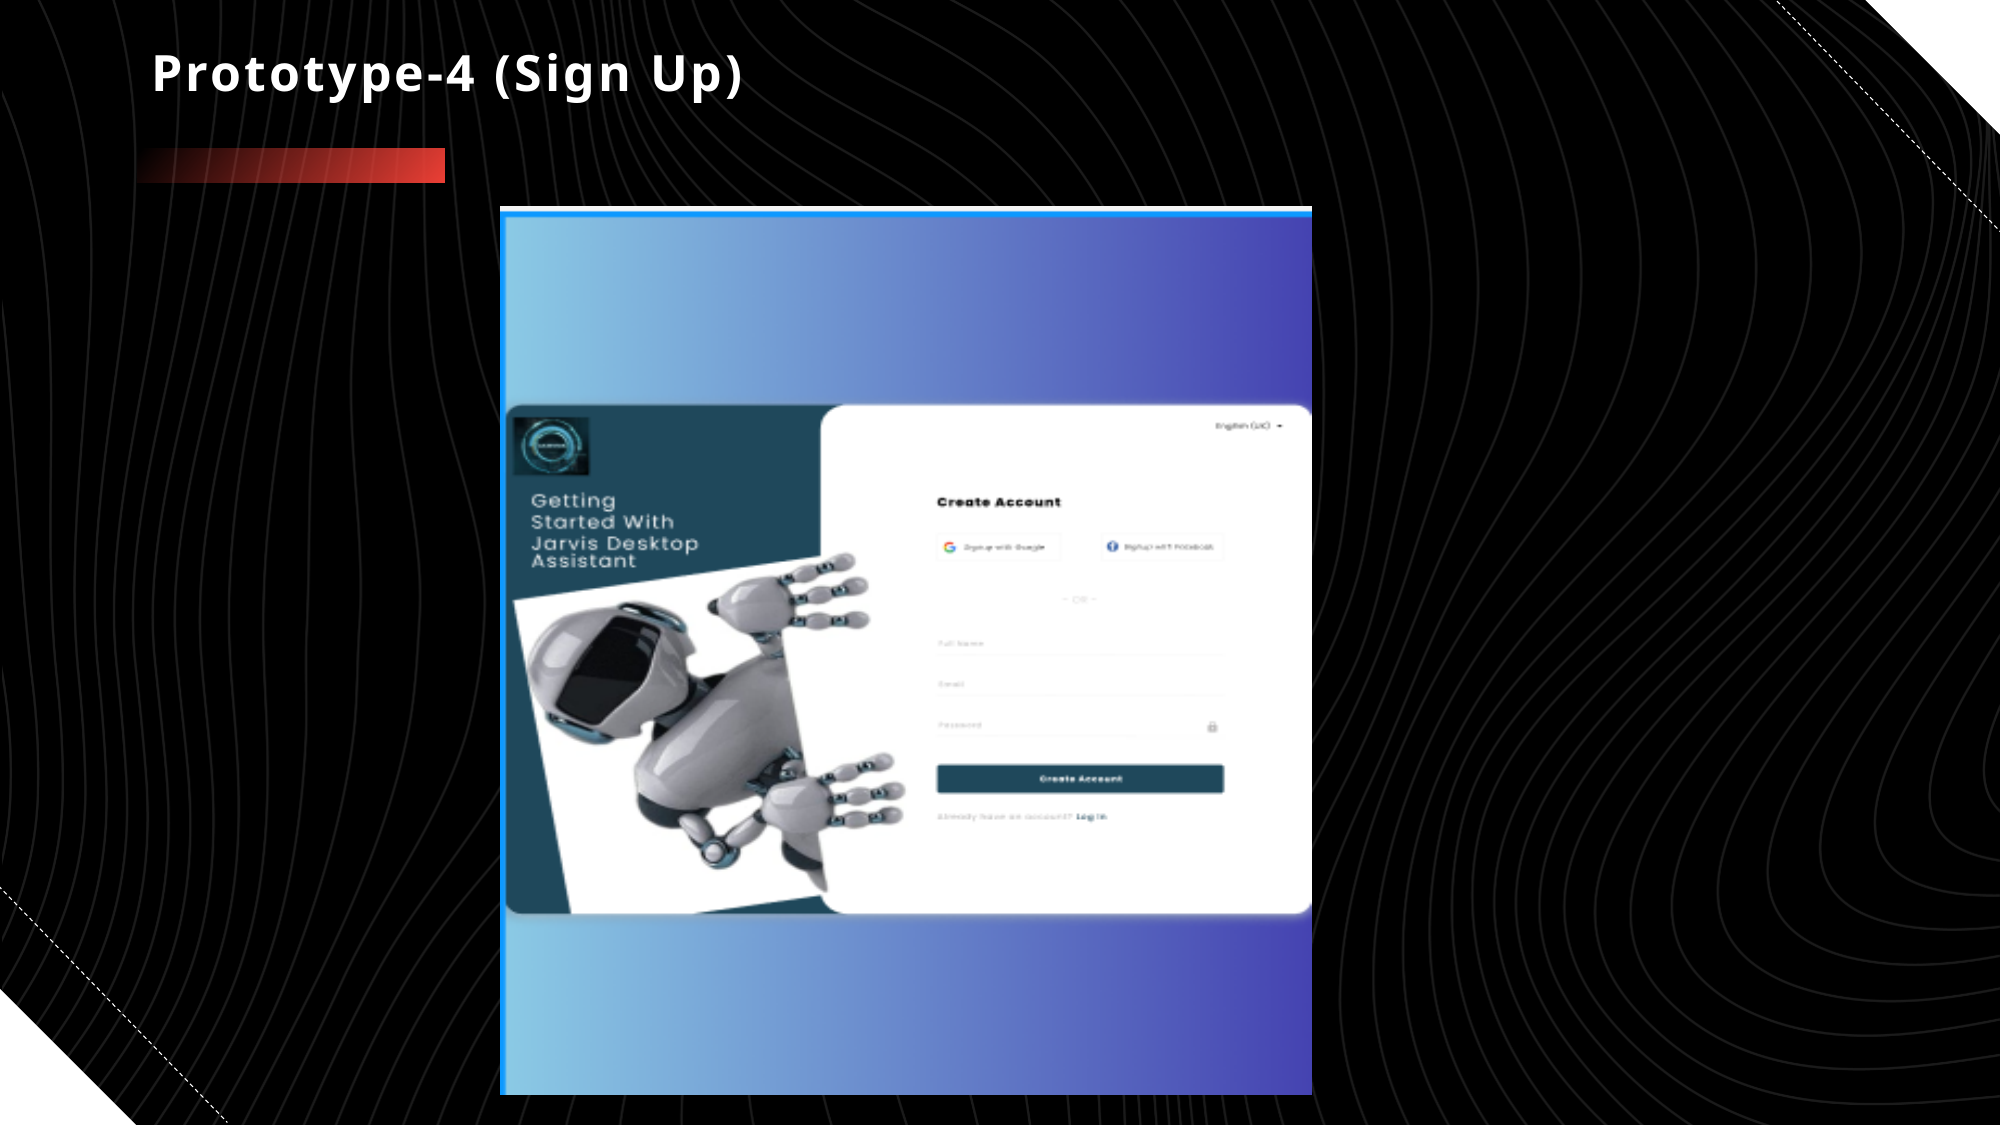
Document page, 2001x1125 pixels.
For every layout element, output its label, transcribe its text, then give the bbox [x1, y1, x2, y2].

title Prototype-4 (Sign Up) [136, 27, 1863, 124]
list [500, 206, 1312, 1095]
